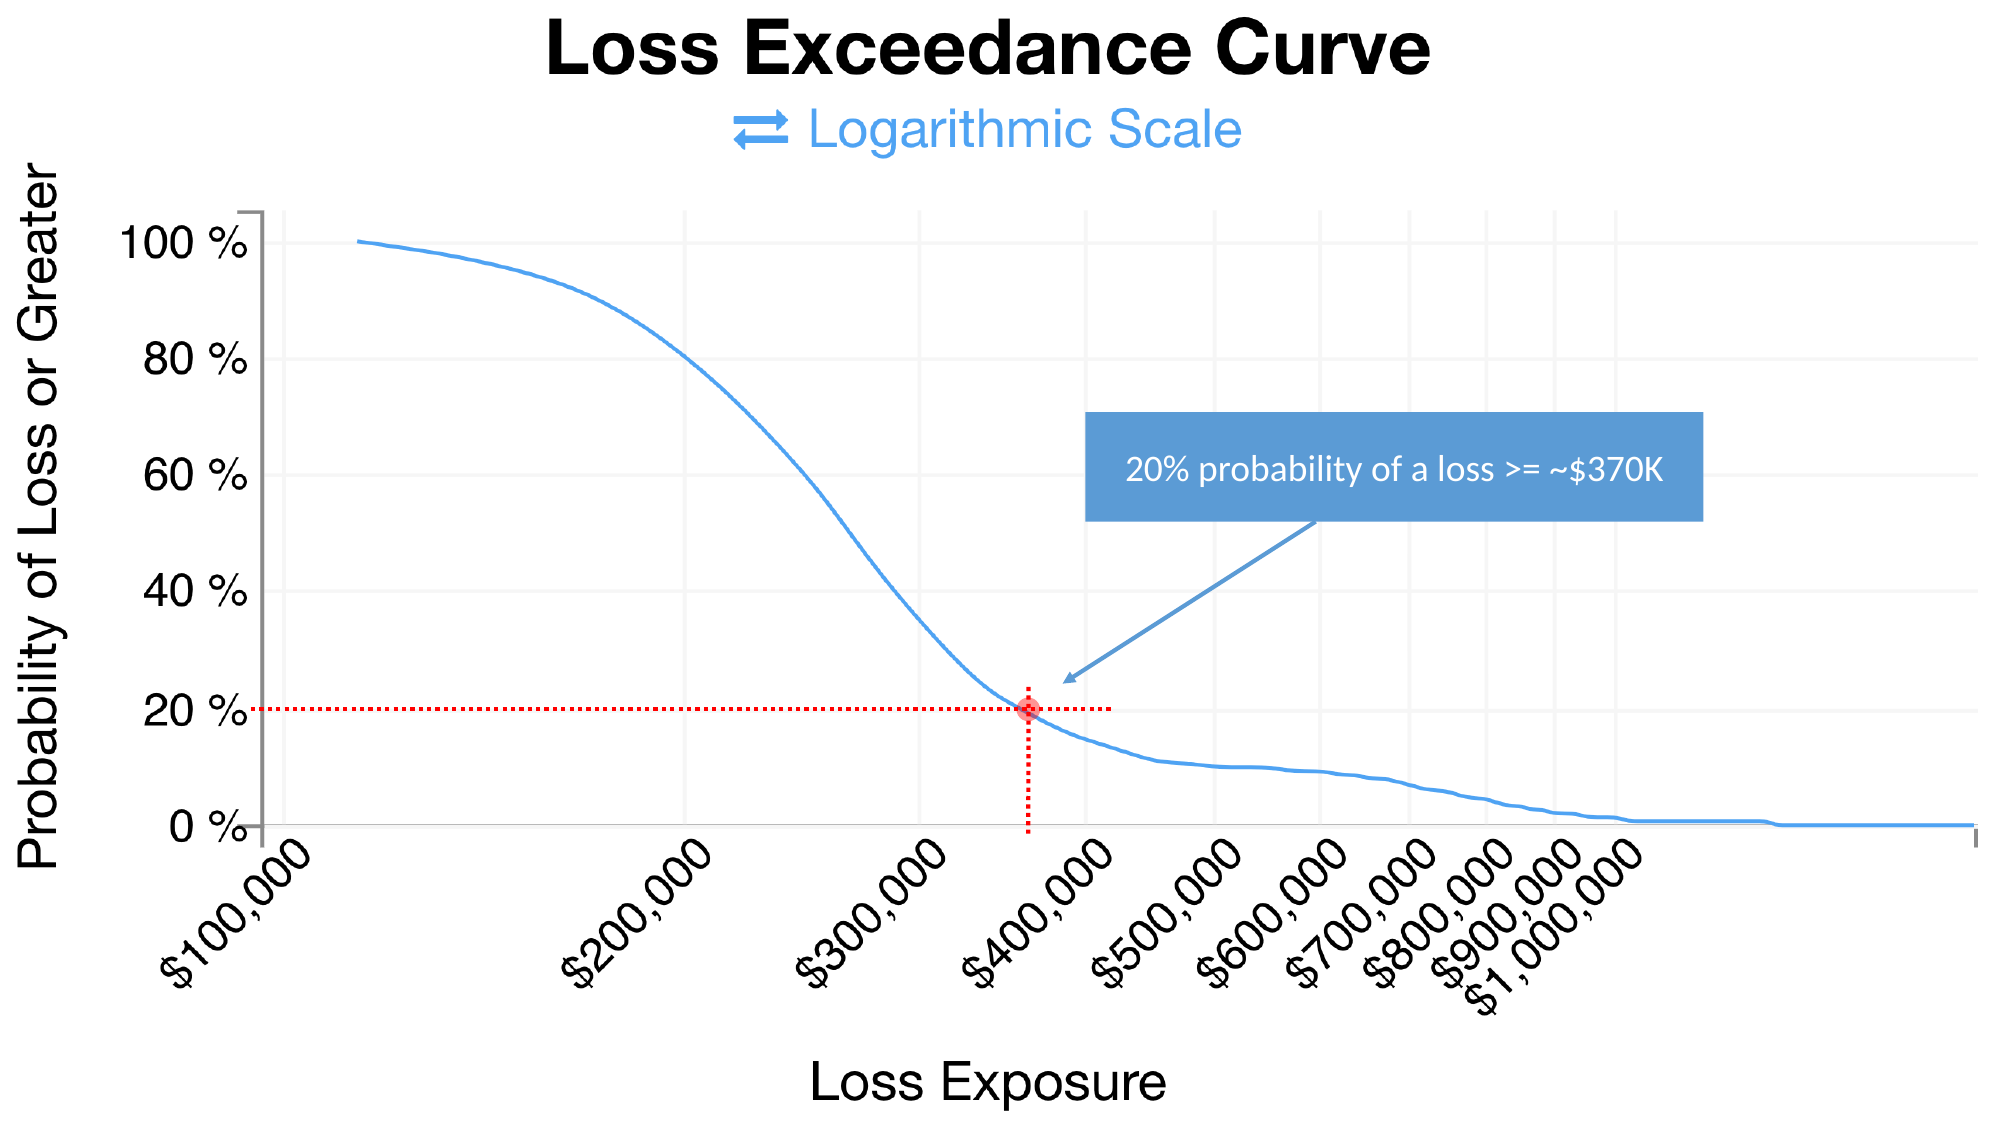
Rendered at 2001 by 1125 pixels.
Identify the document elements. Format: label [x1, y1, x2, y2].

text_box [1062, 521, 1316, 684]
picture [7, 0, 1993, 1125]
